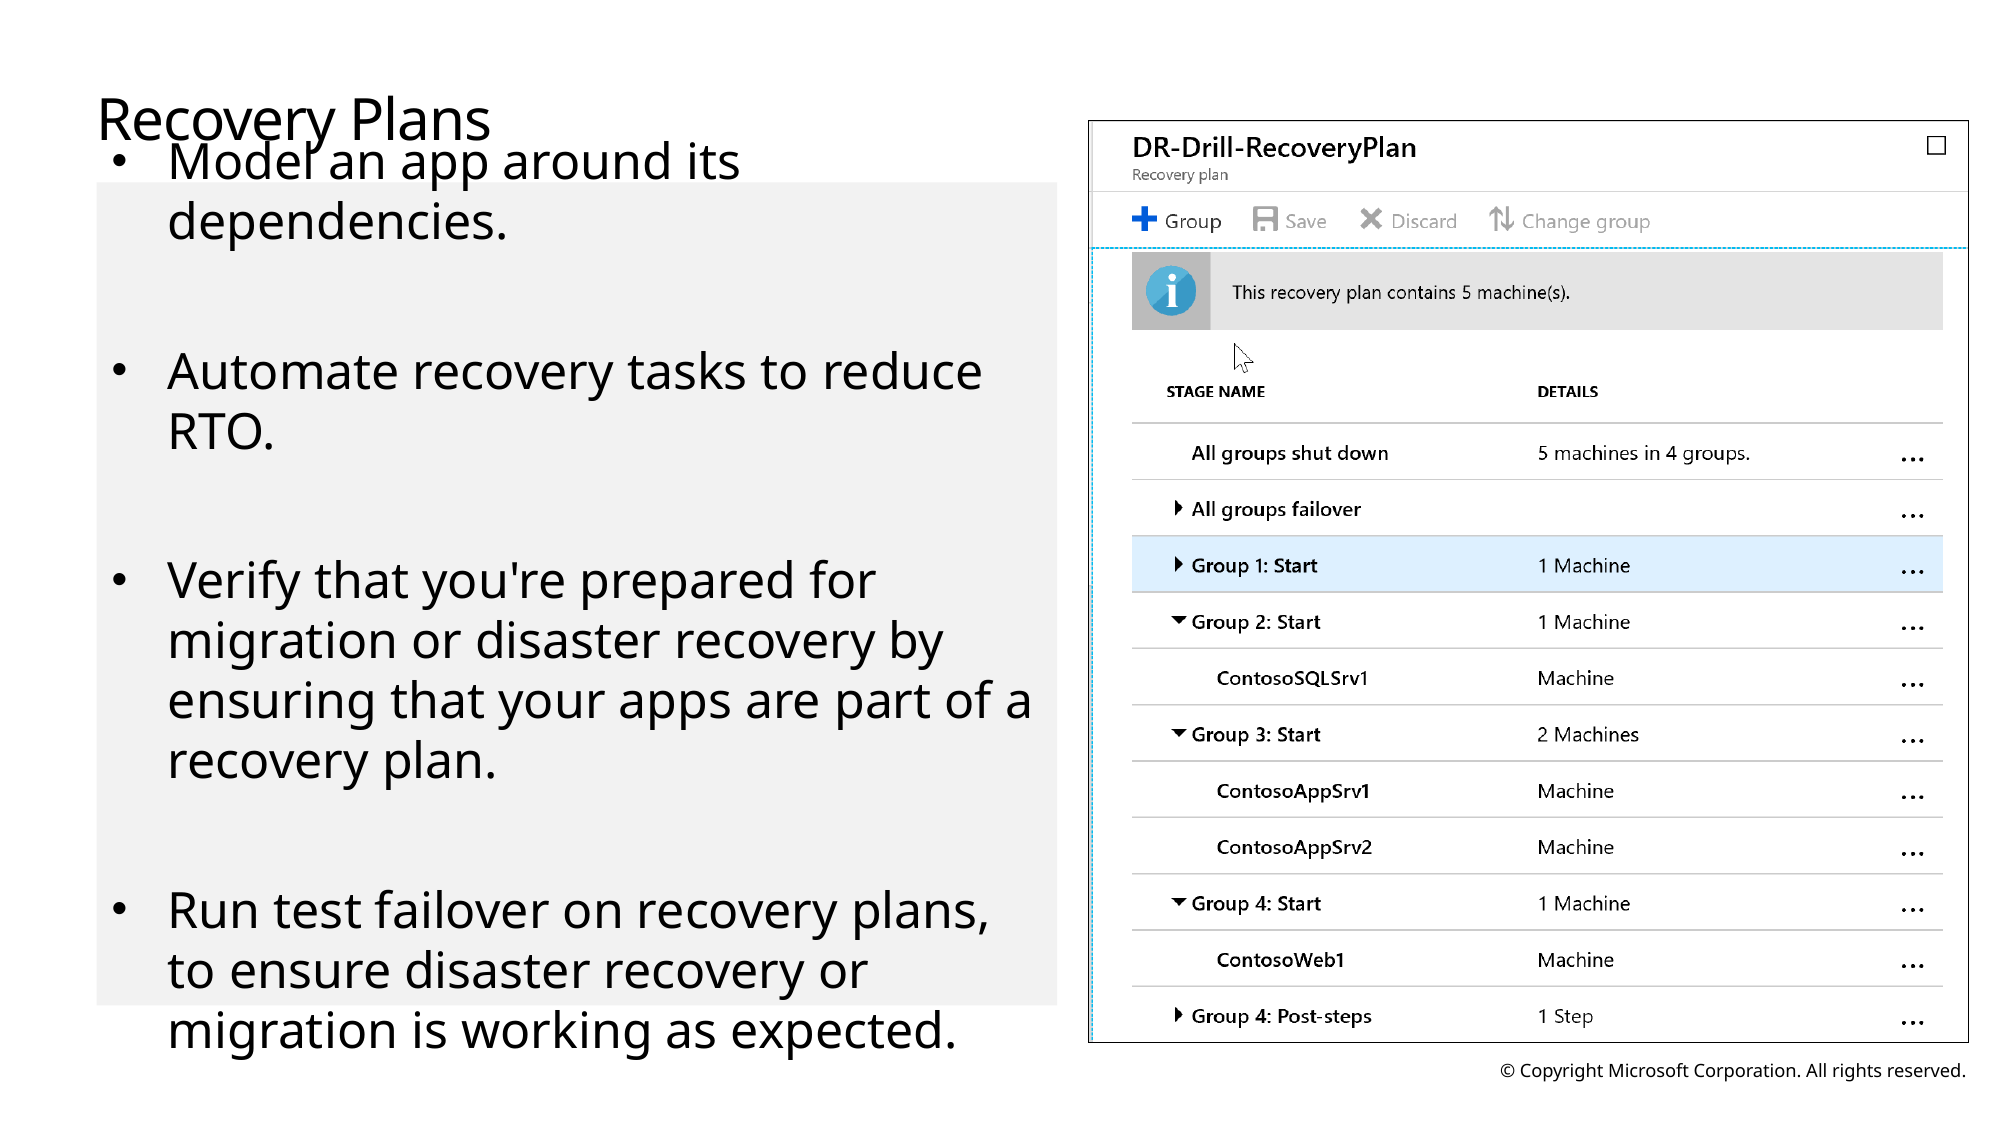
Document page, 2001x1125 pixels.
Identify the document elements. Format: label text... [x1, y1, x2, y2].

list Model an app around its dependencies. Automate recovery tasks to reduce RTO. Verify that you're prepared for migration or disaster recovery by ensuring that your apps are part of a recovery plan. Run test failover on recovery plans, to ensure disaster recovery or migration is working as expected. [96, 182, 1058, 1006]
title Recovery Plans [96, 75, 1904, 146]
picture [1088, 120, 1969, 1043]
